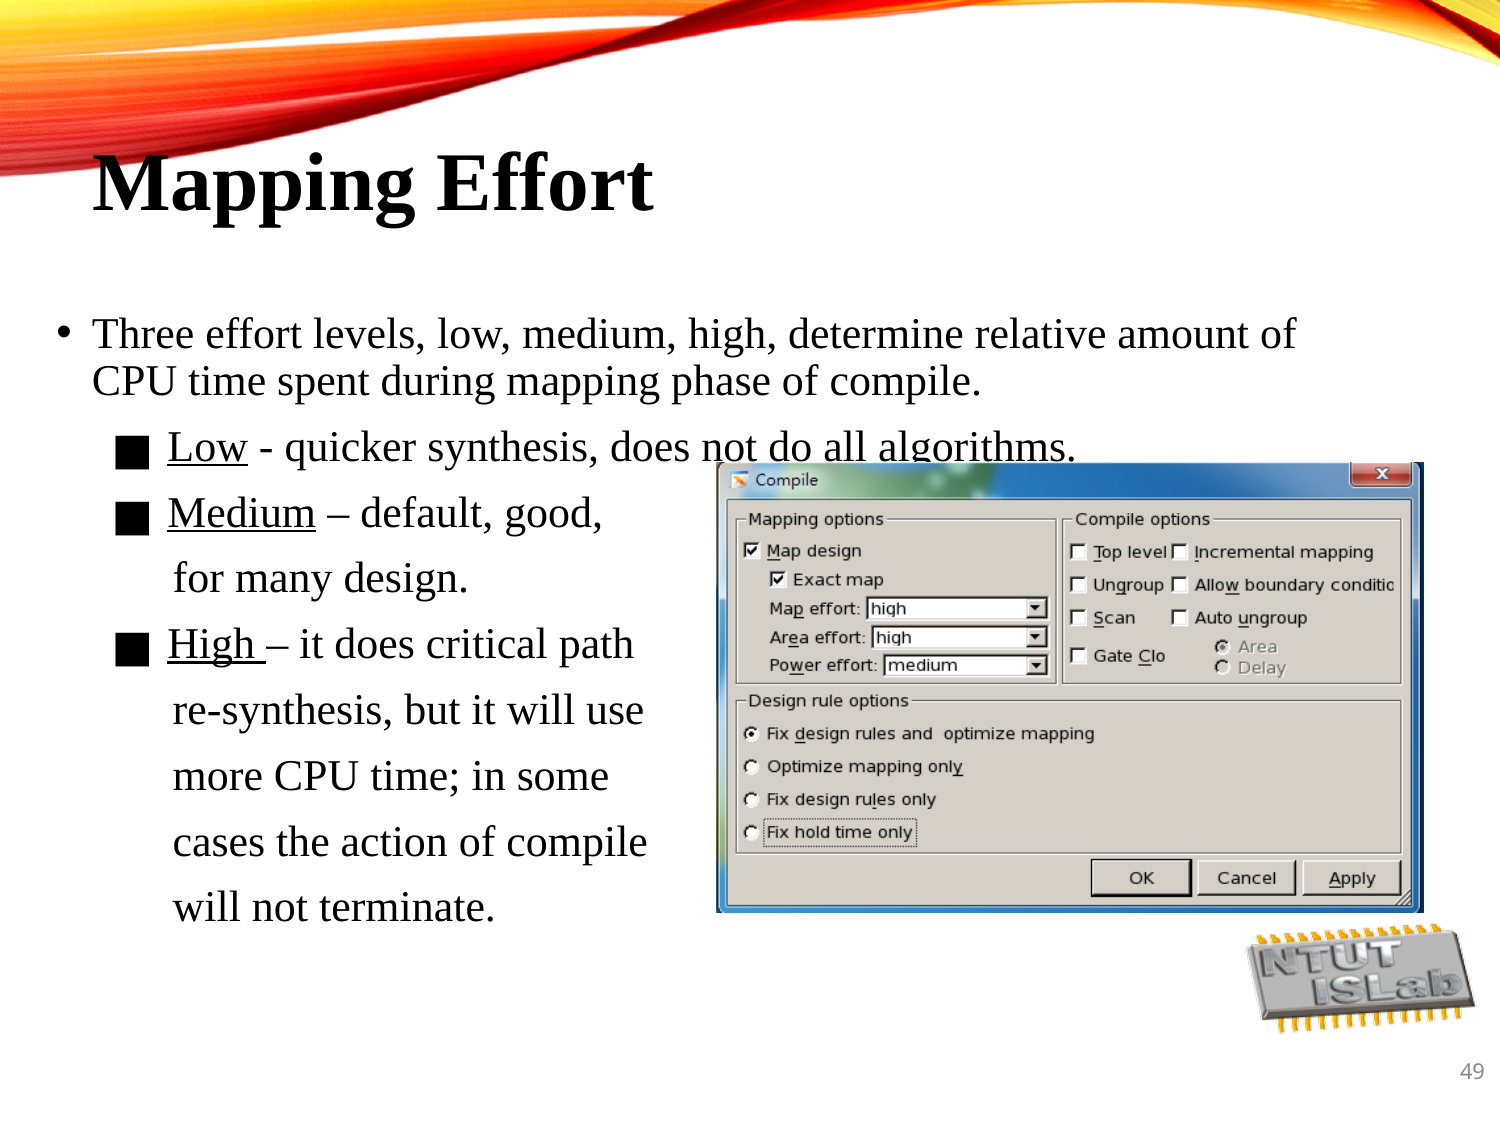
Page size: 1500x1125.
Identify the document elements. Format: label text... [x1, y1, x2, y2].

picture [716, 462, 1425, 914]
slide_number ‹#› [1149, 1042, 1500, 1103]
title Mapping Effort [77, 101, 1424, 266]
list Three effort levels, low, medium, high, determine relative amount of CPU time spent during mapping phase of compile. Low - quicker synthesis, does not do all algorithms. Medium – default, good, for many design. High – it does critical path re-synthesis, but it will use more CPU time; in some cases the action of compile will not terminate. [41, 302, 1406, 941]
picture [0, 0, 1500, 178]
picture [1242, 916, 1480, 1036]
